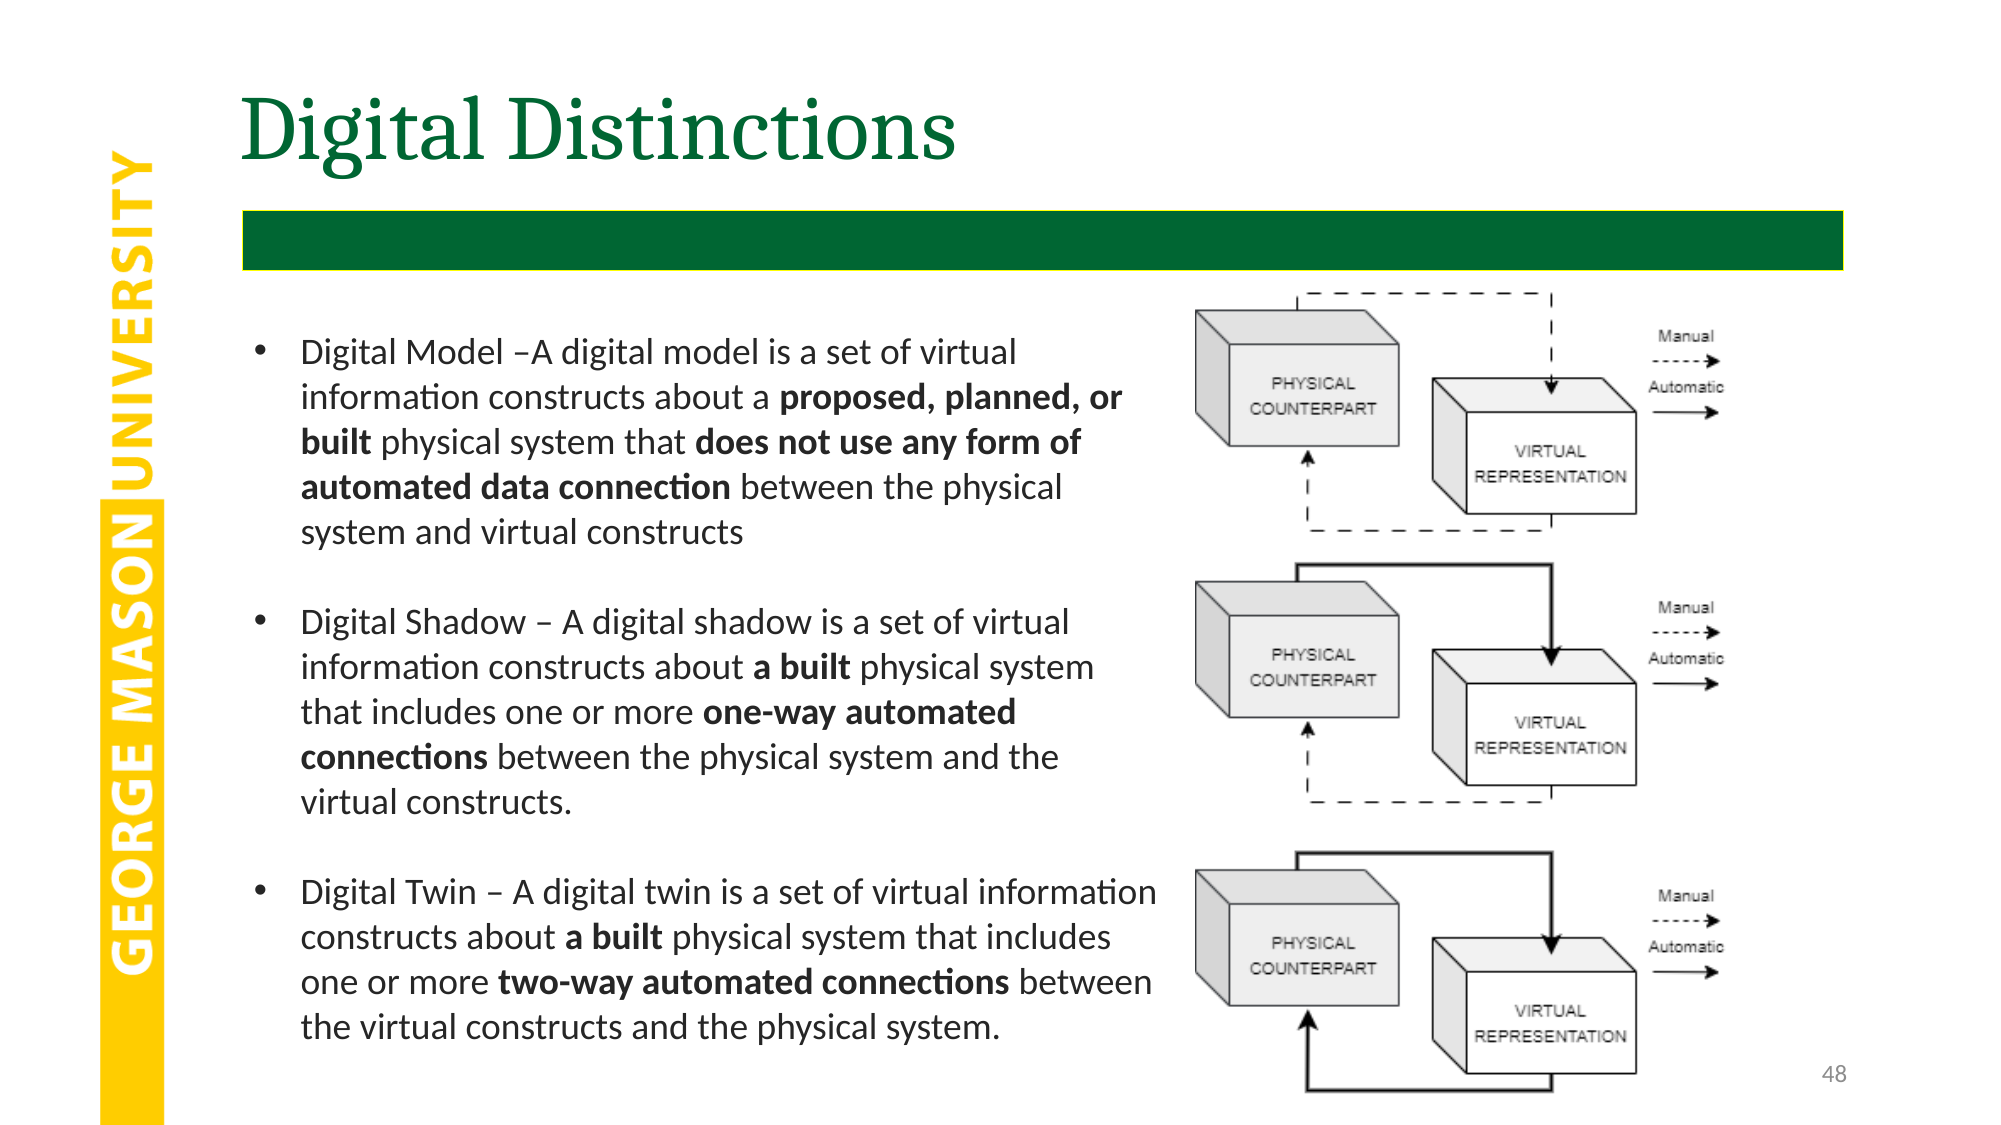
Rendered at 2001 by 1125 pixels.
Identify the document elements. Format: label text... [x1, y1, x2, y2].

slide_number 48 [1739, 1042, 1863, 1103]
text_box Digital Model –A digital model is a set of virtual information constructs about a proposed, planned, or built physical system that does not use any form of automated data connection between the physical system and virtual constructs Digital Shadow – A digital shadow is a set of virtual information constructs about a built physical system that includes one or more one-way automated connections between the physical system and the virtual constructs. Digital Twin – A digital twin is a set of virtual information constructs about a built physical system that includes one or more two-way automated connections between the virtual constructs and the physical system. [238, 319, 1174, 1100]
picture [1195, 281, 1739, 1107]
picture [74, 115, 188, 1125]
title Digital Distinctions [224, 44, 1863, 187]
